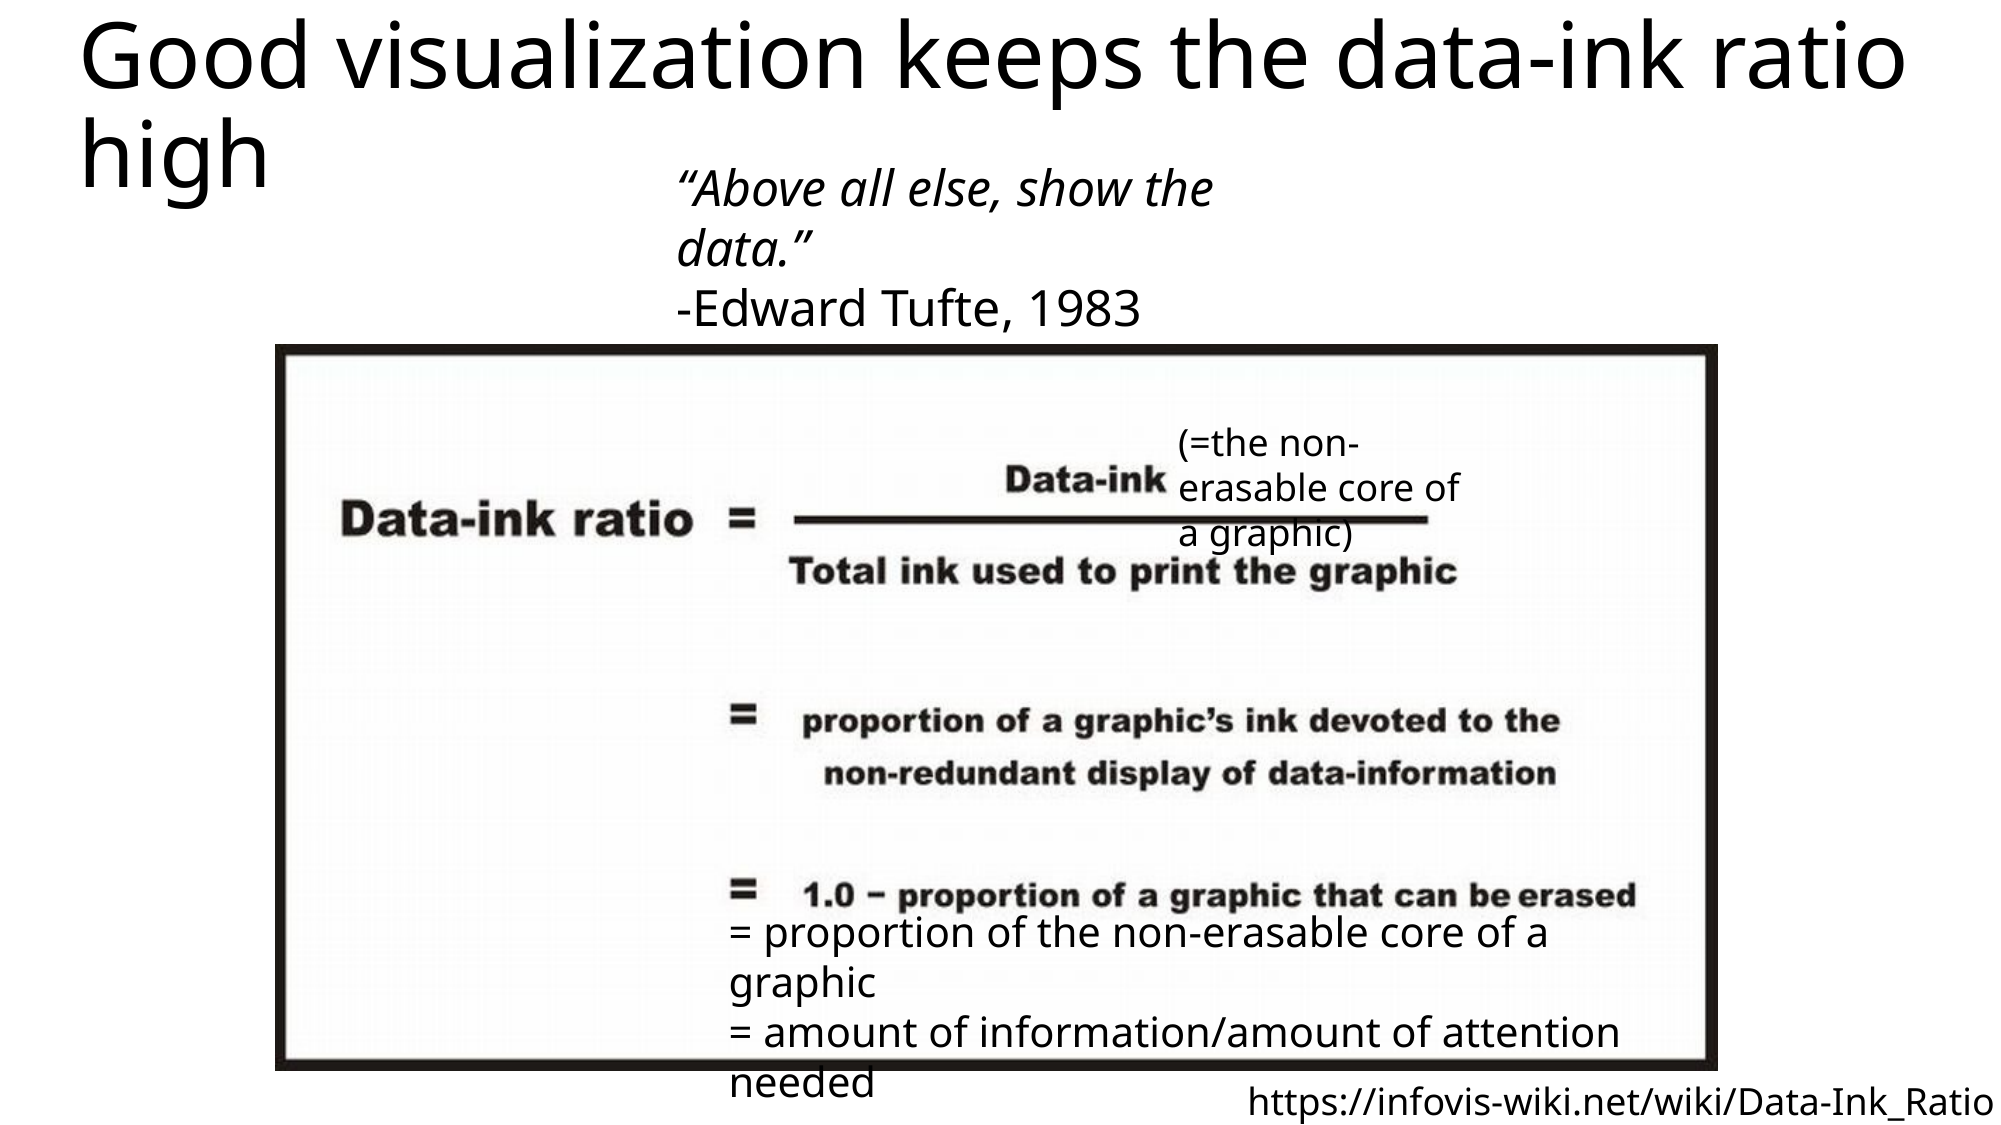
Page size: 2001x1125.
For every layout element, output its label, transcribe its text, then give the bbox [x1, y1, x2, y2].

picture [274, 343, 1719, 1071]
text_box “Above all else, show the data.” -Edward Tufte, 1983 [661, 149, 1332, 343]
text_box https://infovis-wiki.net/wiki/Data-Ink_Ratio [1232, 1070, 2000, 1125]
text_box = proportion of the non-erasable core of a graphic = amount of information/amount of attention needed [713, 1071, 1677, 1114]
title Good visualization keeps the data-ink ratio high [63, 0, 1927, 218]
